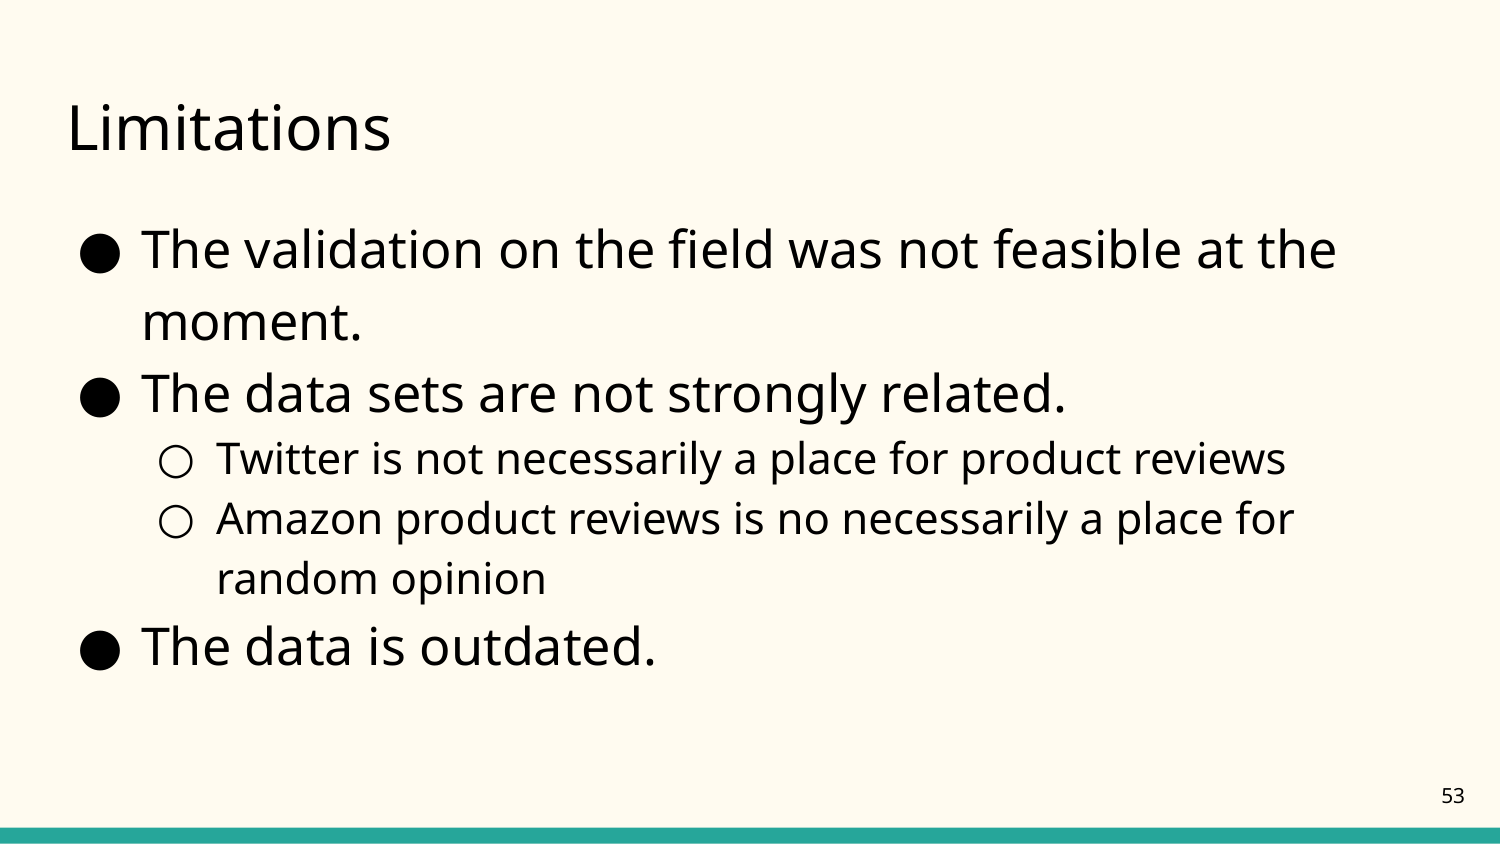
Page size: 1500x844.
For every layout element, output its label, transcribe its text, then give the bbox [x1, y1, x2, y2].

list The validation on the field was not feasible at the moment. The data sets are not strongly related. Twitter is not necessarily a place for product reviews Amazon product reviews is no necessarily a place for random opinion The data is outdated. [51, 192, 1449, 750]
title Limitations [51, 72, 1449, 174]
slide_number ‹#› [1389, 764, 1480, 830]
